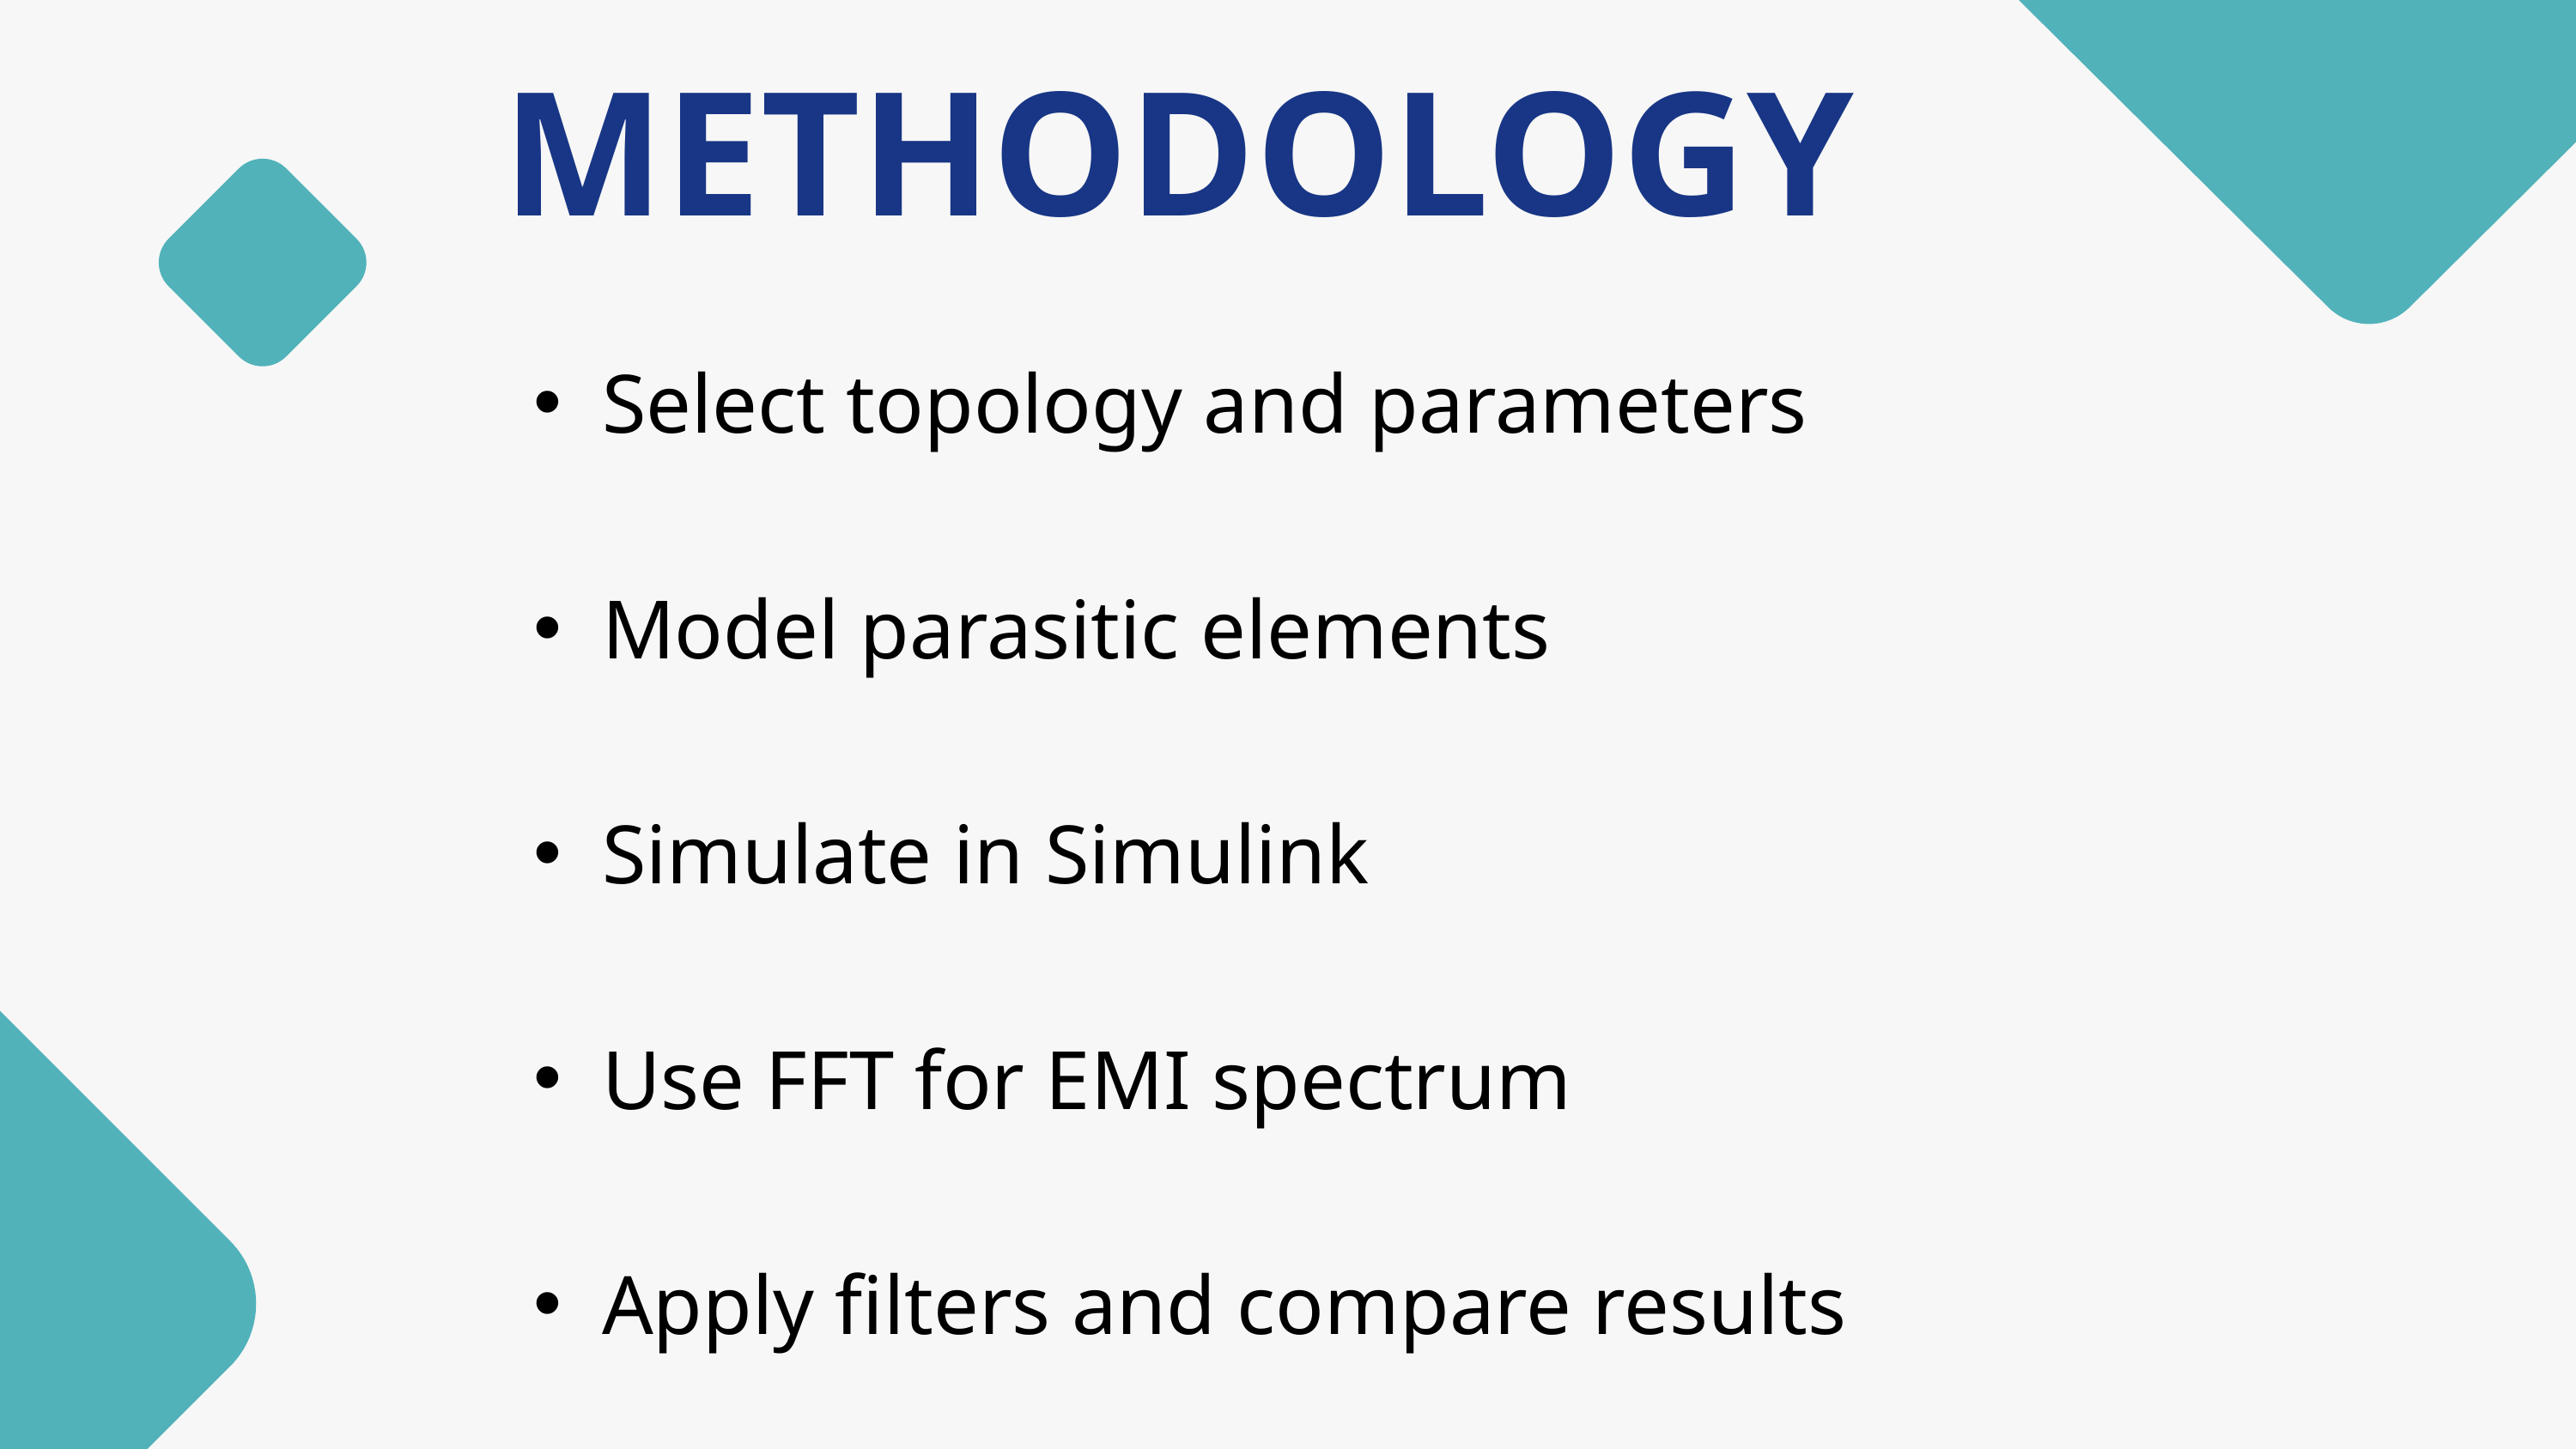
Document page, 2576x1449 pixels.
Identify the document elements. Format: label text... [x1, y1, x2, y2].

text_box METHODOLOGY [402, 95, 1039, 251]
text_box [1045, 0, 2576, 349]
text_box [0, 779, 294, 1449]
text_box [144, 144, 381, 381]
text_box Select topology and parameters Model parasitic elements Simulate in Simulink Use FFT for EMI spectrum Apply filters and compare results [465, 336, 1893, 1351]
